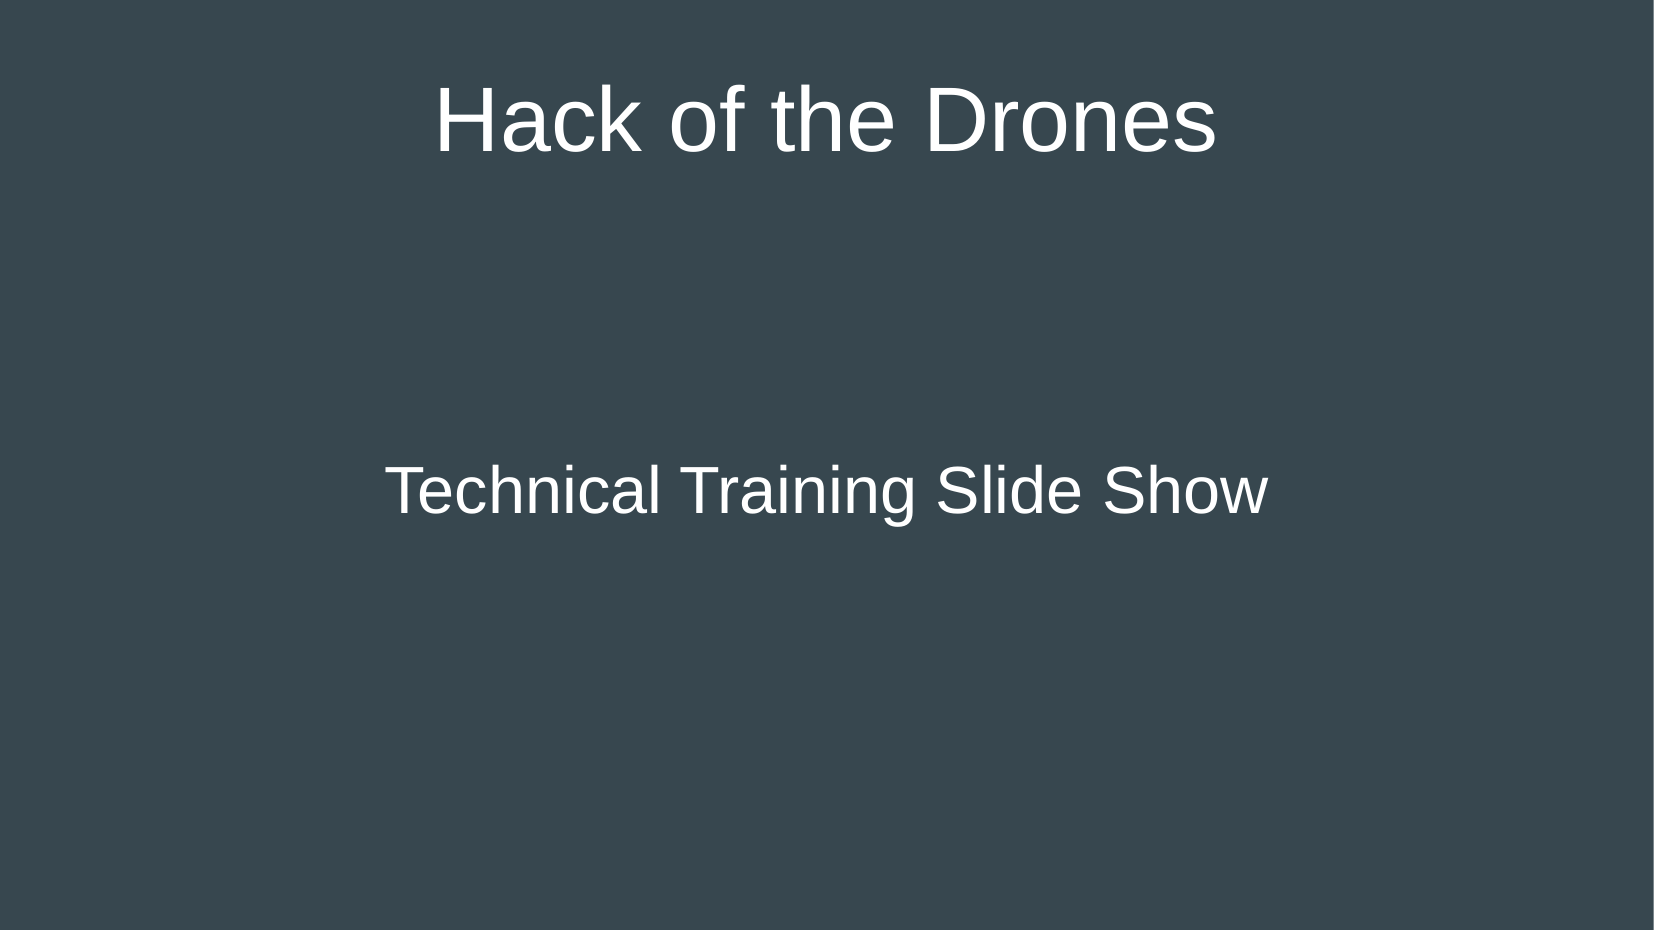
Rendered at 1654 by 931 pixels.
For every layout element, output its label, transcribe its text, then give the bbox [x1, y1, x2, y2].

text_box Hack of the Drones [82, 37, 1571, 193]
text_box Technical Training Slide Show [82, 217, 1571, 757]
